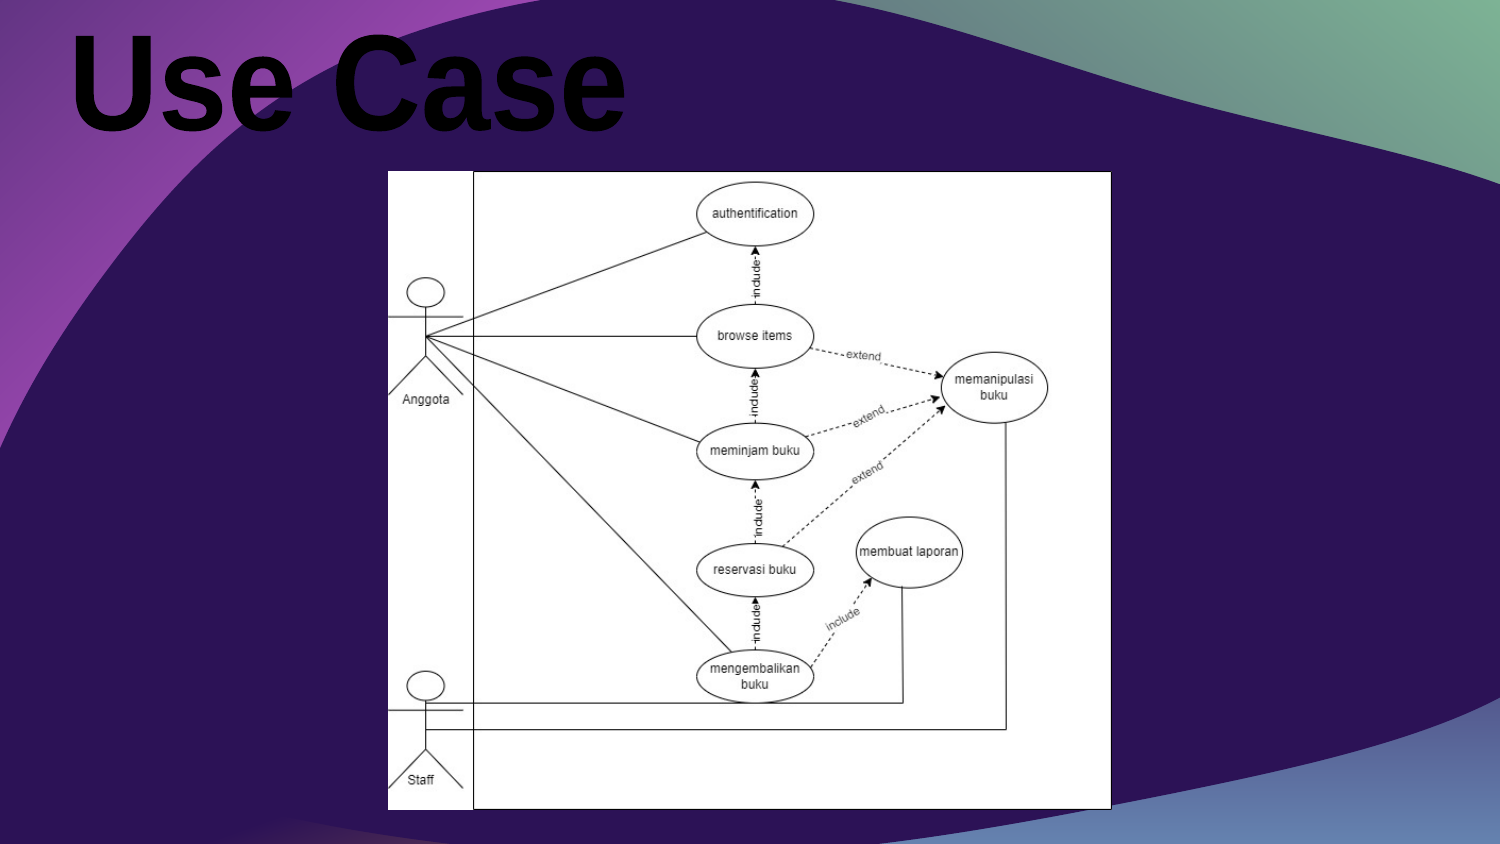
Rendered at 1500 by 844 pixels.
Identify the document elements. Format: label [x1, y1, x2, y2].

picture [388, 171, 1112, 810]
